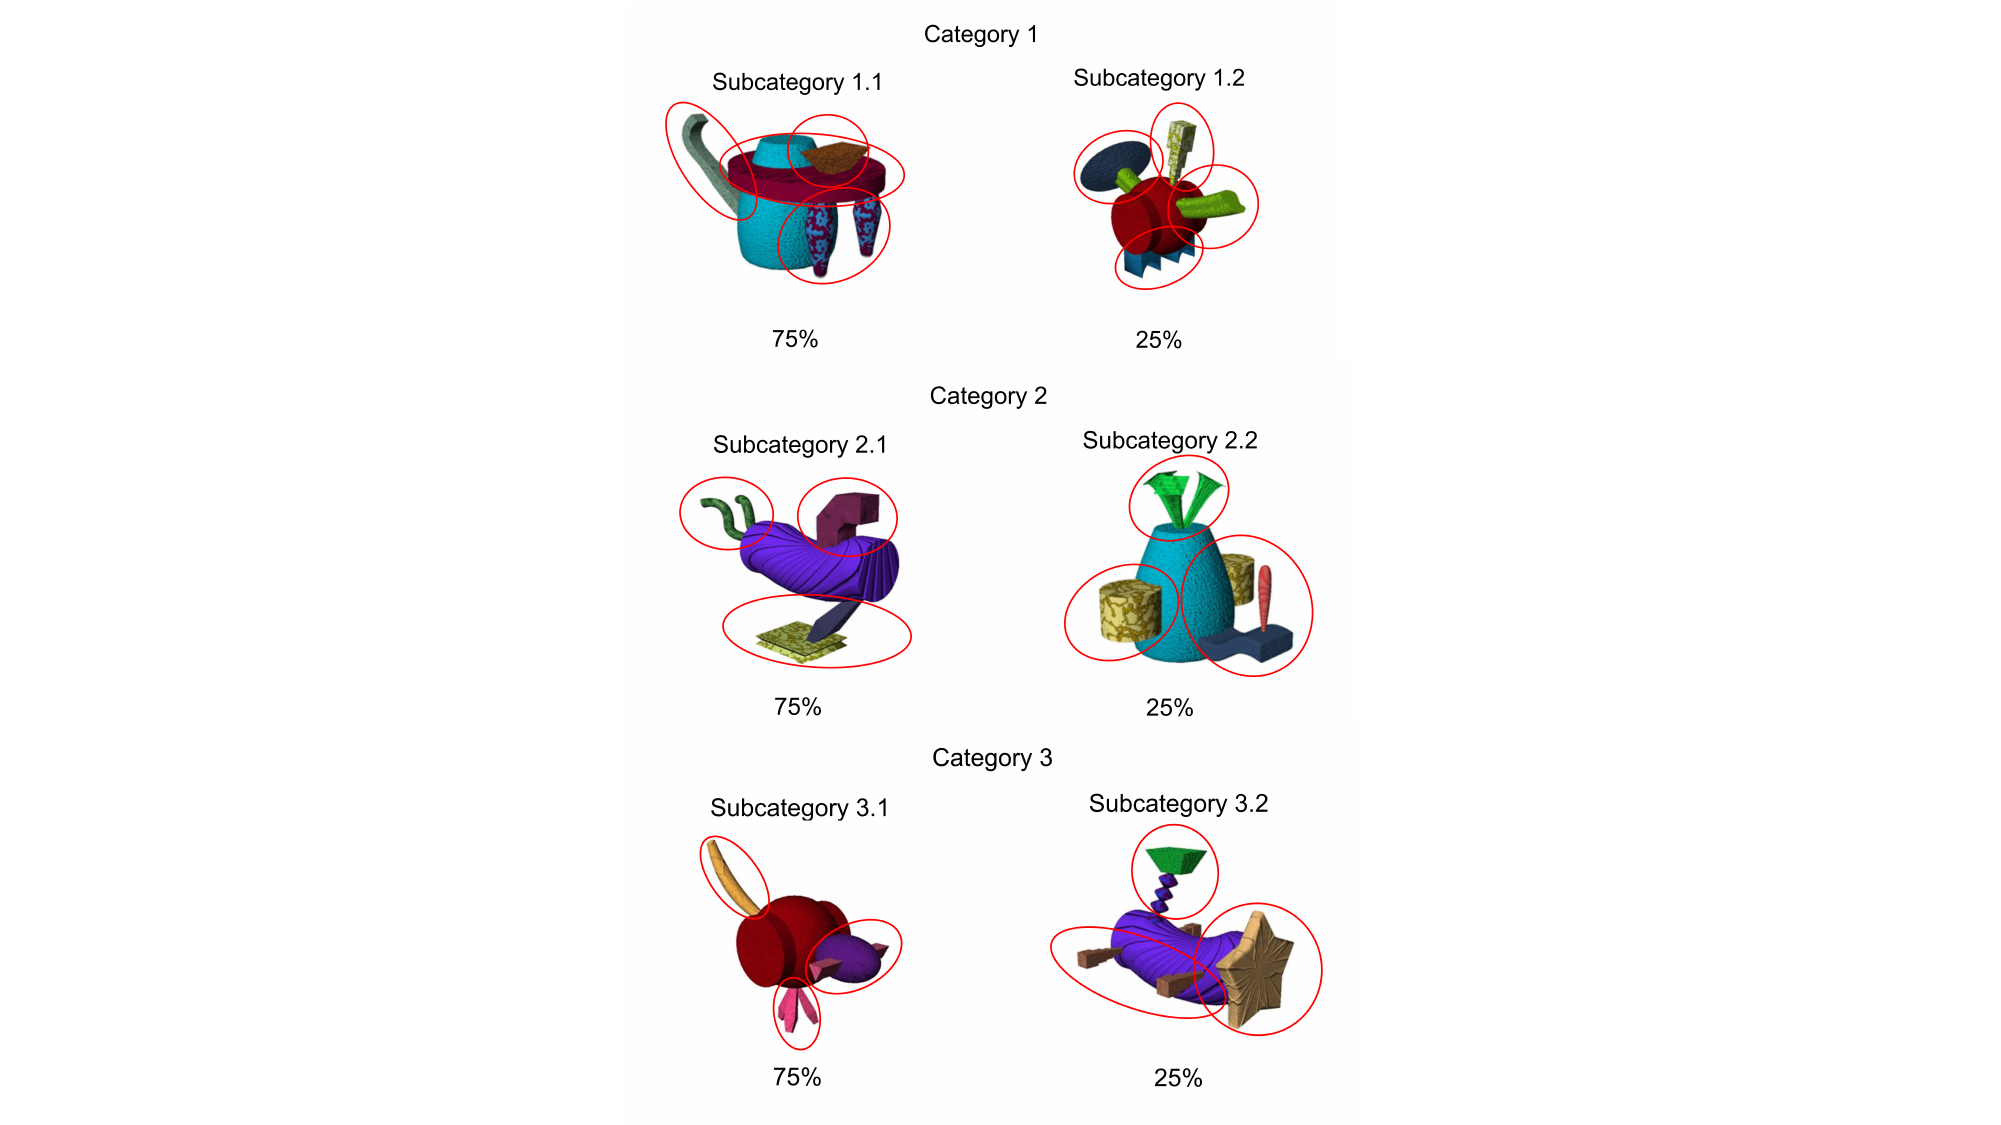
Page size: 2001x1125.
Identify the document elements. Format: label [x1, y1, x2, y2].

picture [621, 1, 1364, 1125]
